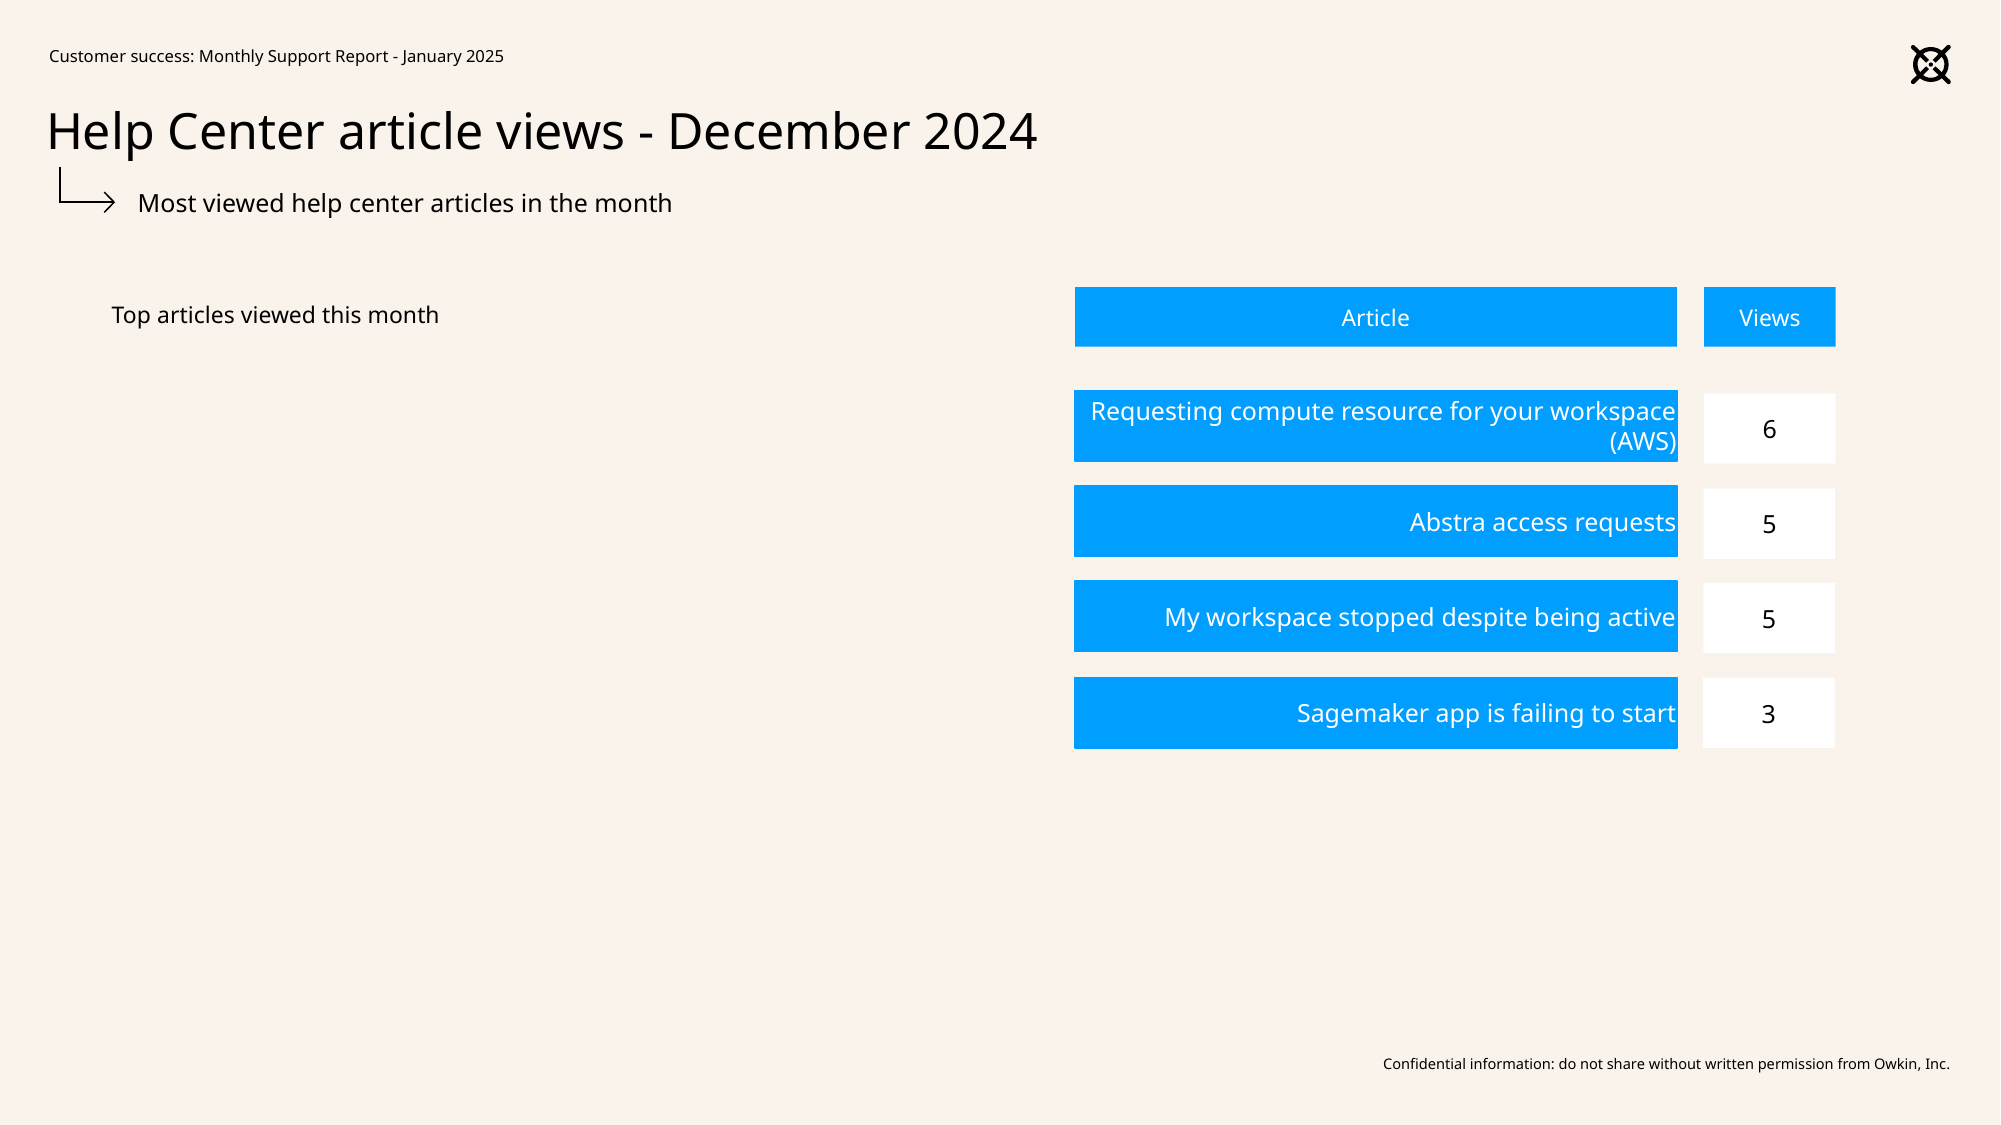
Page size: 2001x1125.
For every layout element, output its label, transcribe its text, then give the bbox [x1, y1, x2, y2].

text_box Most viewed help center articles in the month [137, 187, 836, 223]
subtitle Customer success: Monthly Support Report - January 2025 [49, 38, 773, 74]
list 5 [1703, 582, 1835, 654]
list My workspace stopped despite being active [1075, 580, 1677, 652]
list 5 [1703, 488, 1836, 559]
list 3 [1703, 678, 1835, 749]
text_box Top articles viewed this month [96, 287, 821, 343]
list 6 [1703, 393, 1836, 464]
list Article [1075, 287, 1677, 347]
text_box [59, 167, 115, 213]
list Abstra access requests [1075, 486, 1677, 557]
list Requesting compute resource for your workspace (AWS) [1075, 390, 1677, 462]
title Help Center article views - December 2024 [46, 106, 1219, 186]
list Sagemaker app is failing to start [1075, 677, 1677, 748]
list Views [1704, 287, 1836, 347]
